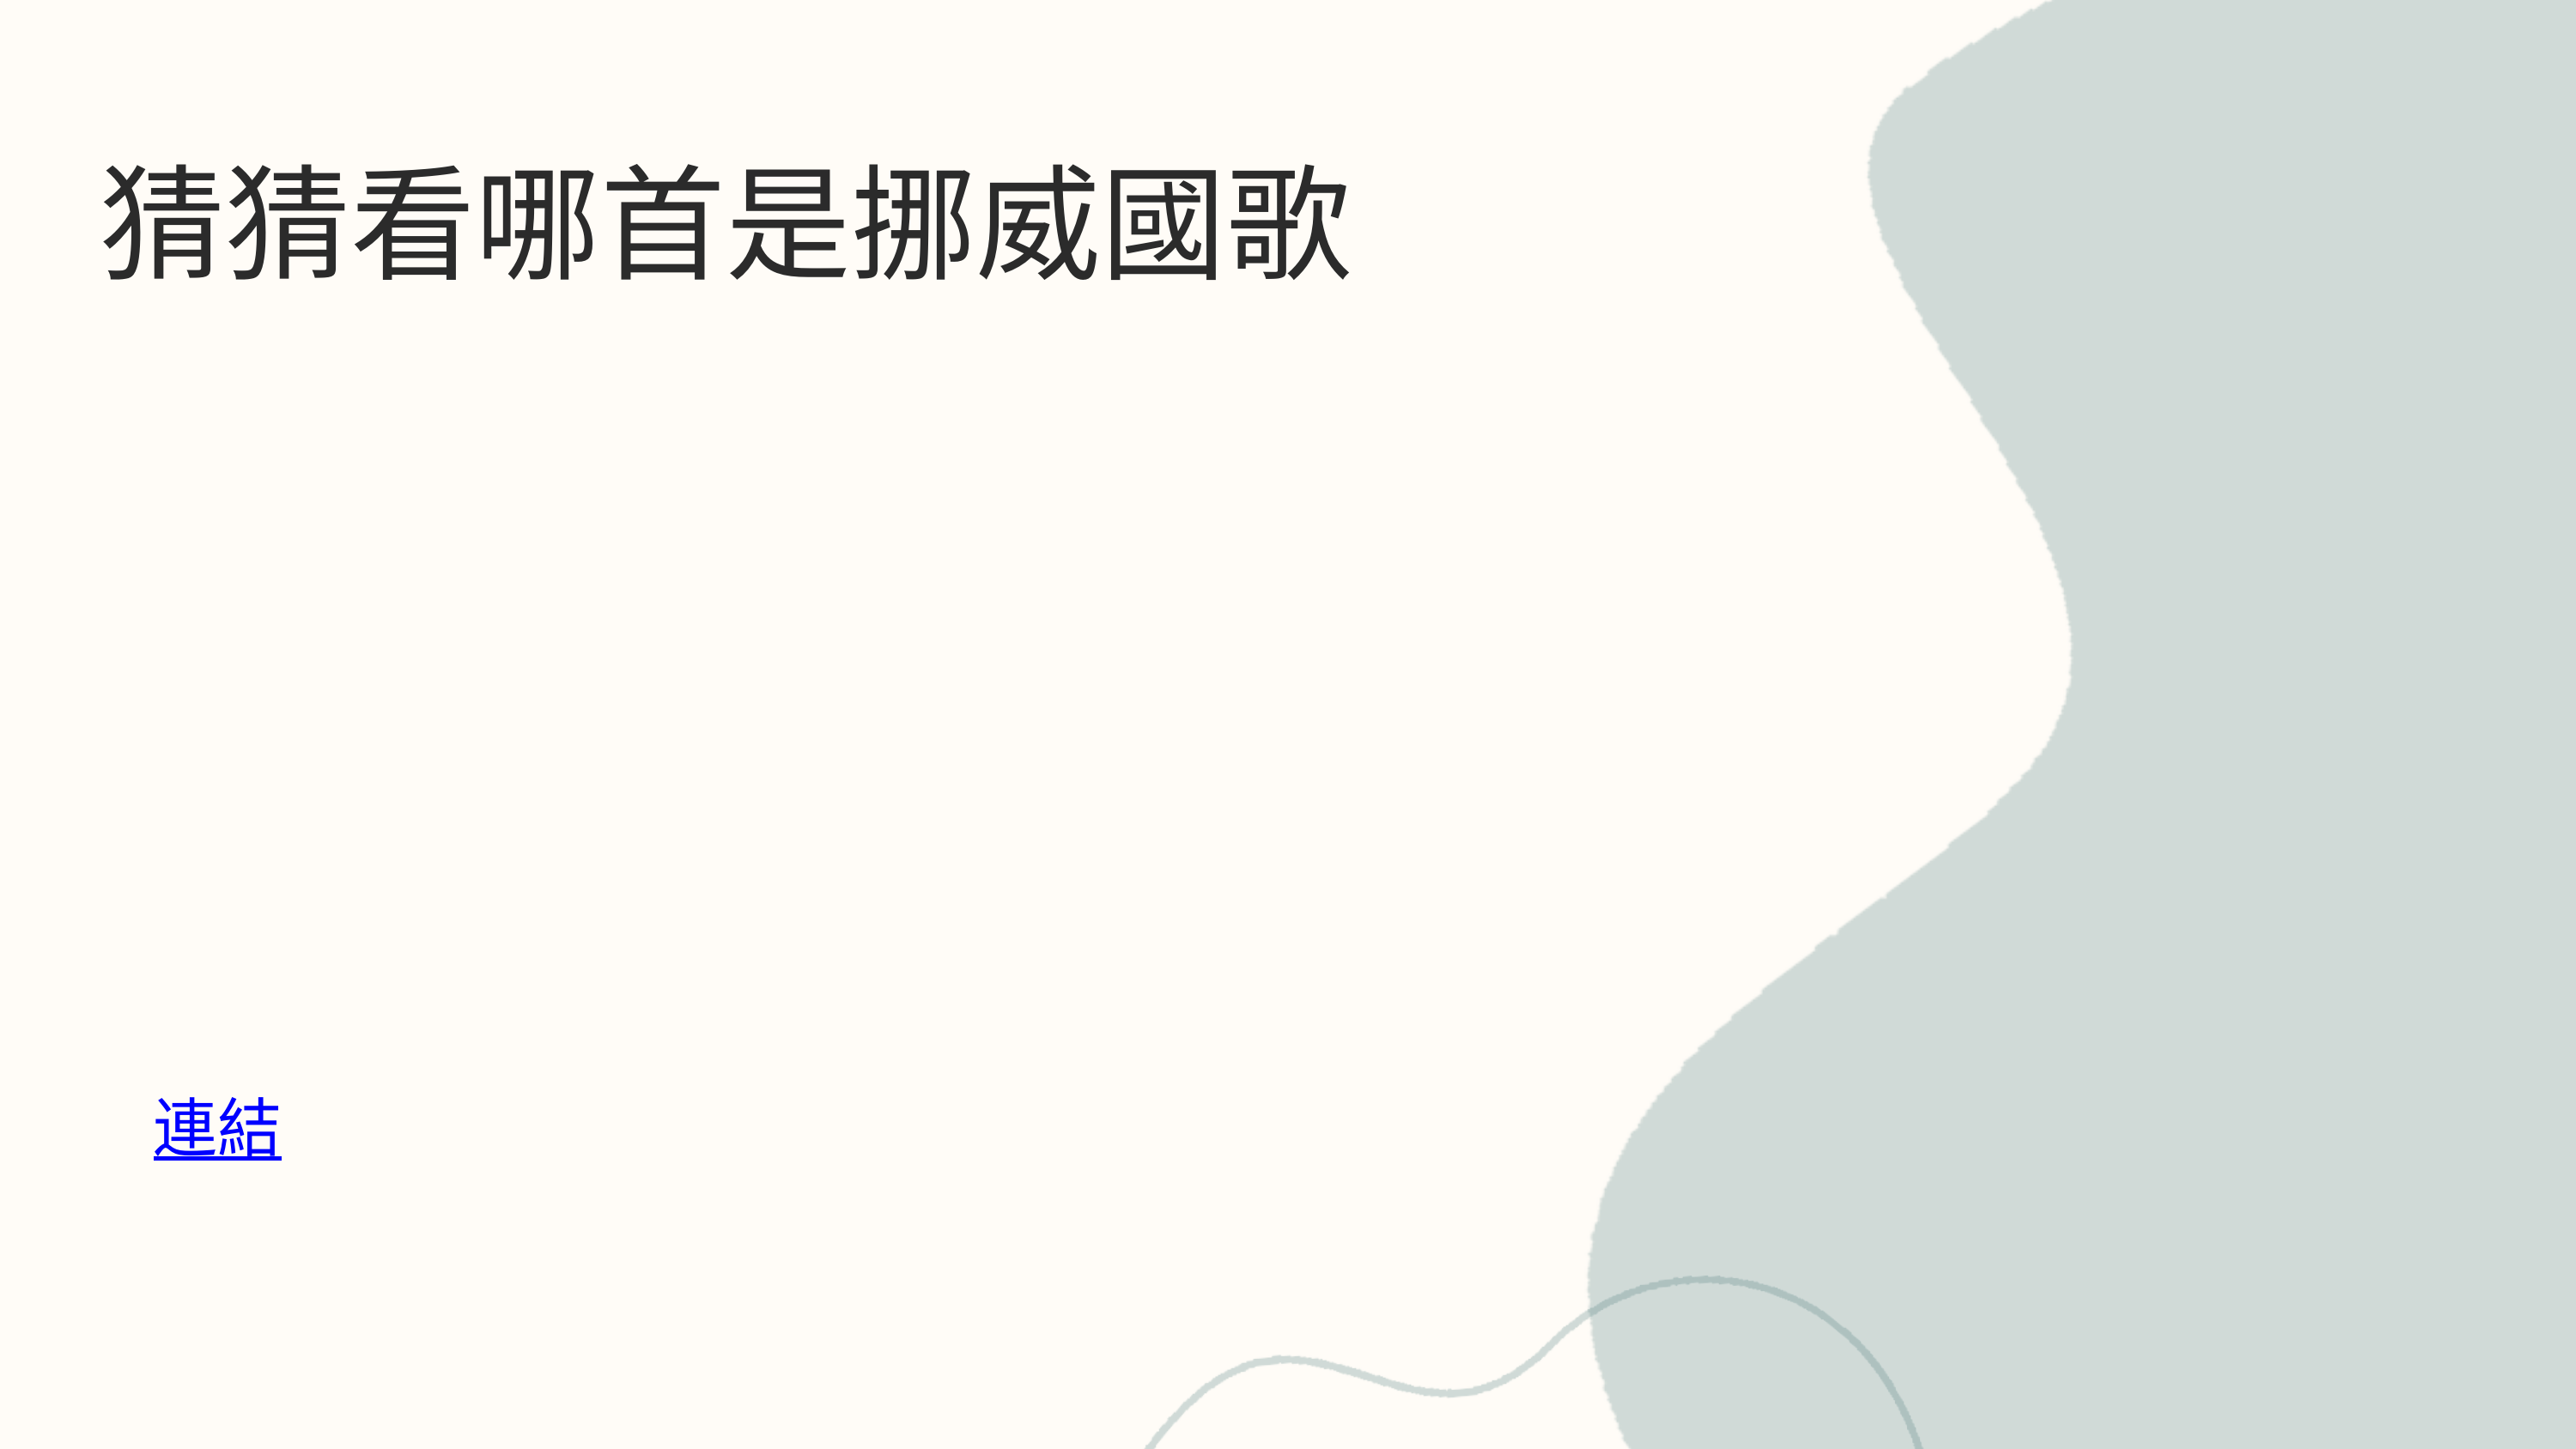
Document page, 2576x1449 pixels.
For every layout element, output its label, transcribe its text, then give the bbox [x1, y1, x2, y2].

text_box 猜猜看哪首是挪威國歌 [100, 144, 1399, 295]
picture [1170, 0, 2576, 1449]
text_box 連結 [144, 1089, 291, 1180]
